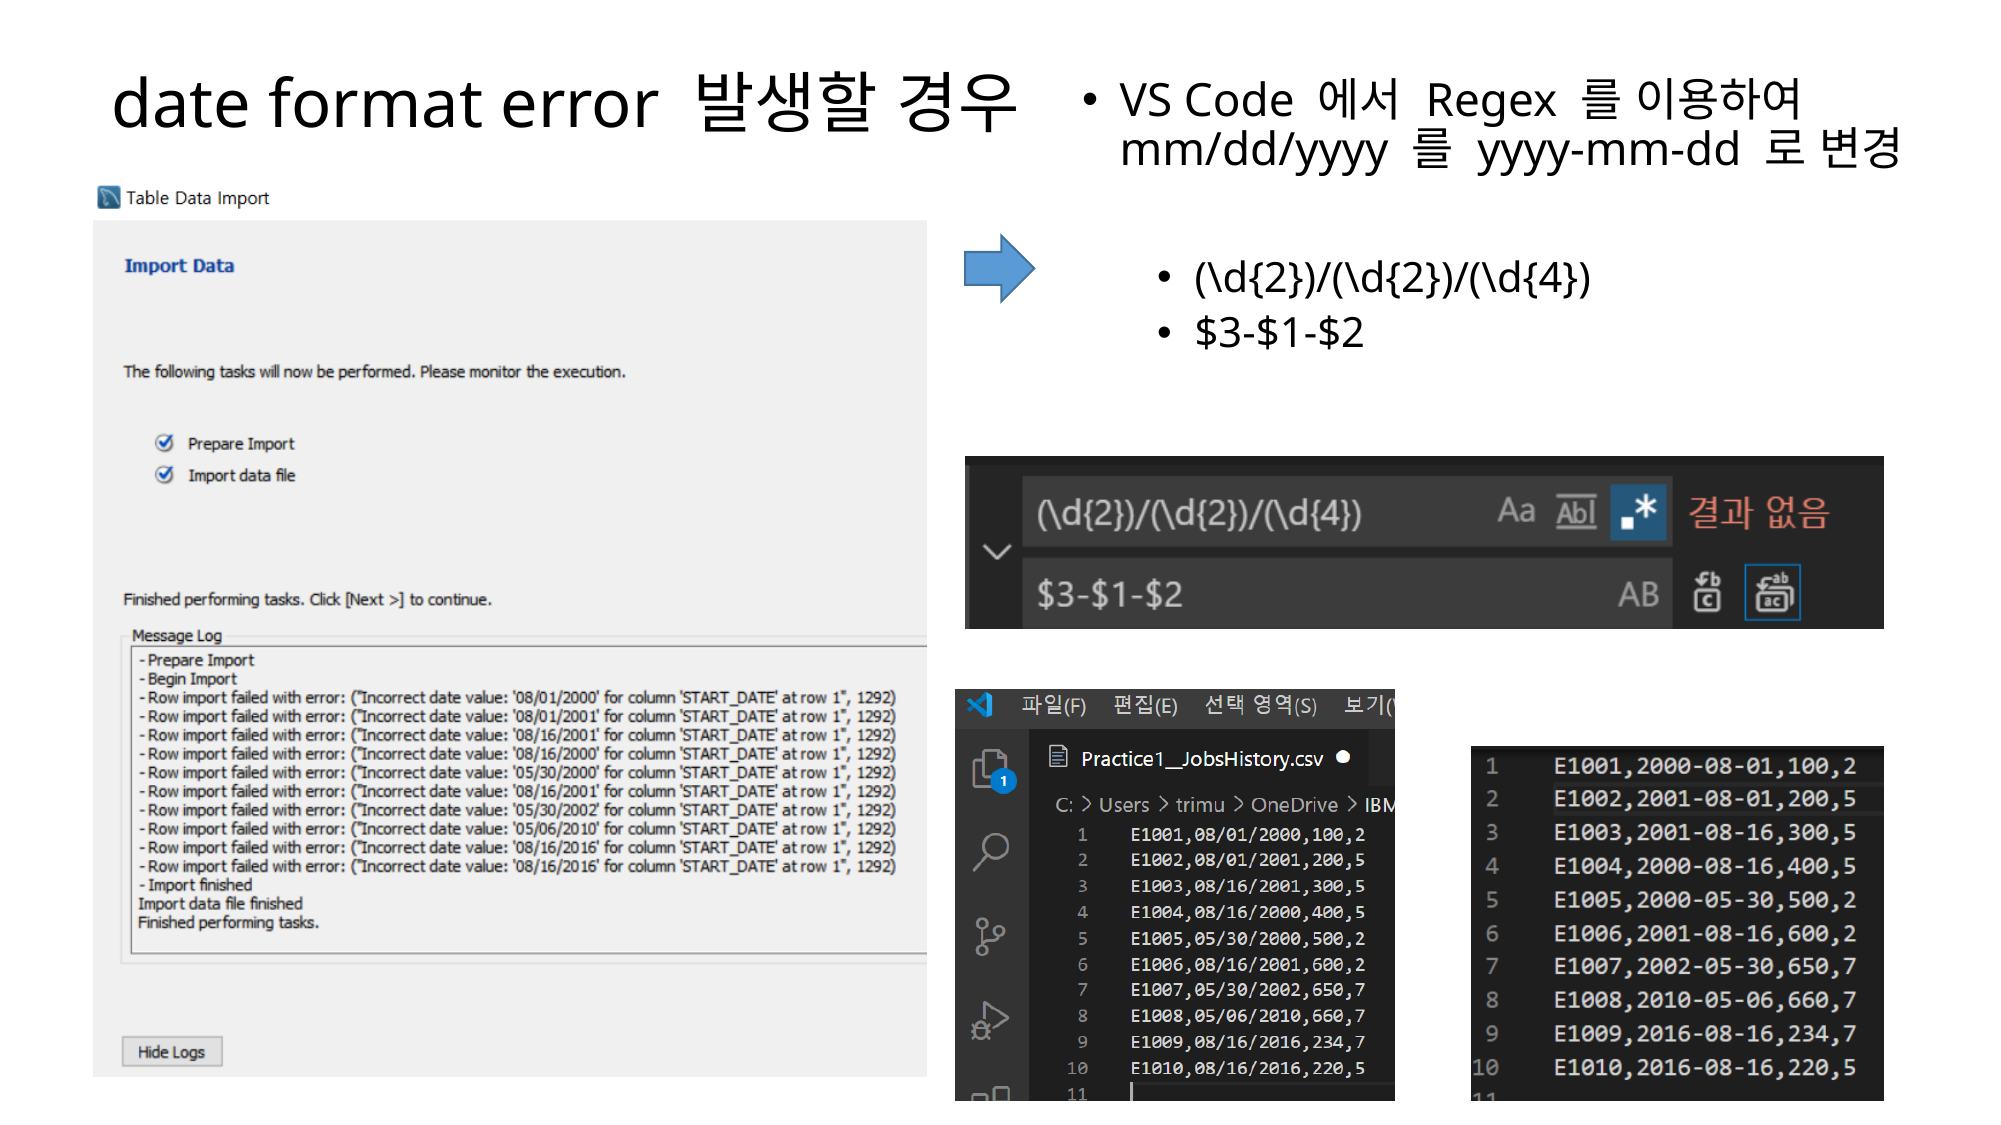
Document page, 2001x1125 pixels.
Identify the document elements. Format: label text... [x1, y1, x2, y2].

picture [965, 456, 1884, 629]
text_box [964, 233, 1036, 304]
picture [955, 689, 1395, 1101]
text_box date format error 발생할 경우 [96, 53, 1035, 149]
picture [92, 180, 928, 1077]
picture [1471, 746, 1884, 1101]
list VS Code 에서 Regex 를 이용하여 mm/dd/yyyy 를 yyyy-mm-dd 로 변경 (\d{2})/(\d{2})/(\d{4}) $3-$1-$2 [1067, 69, 1972, 387]
